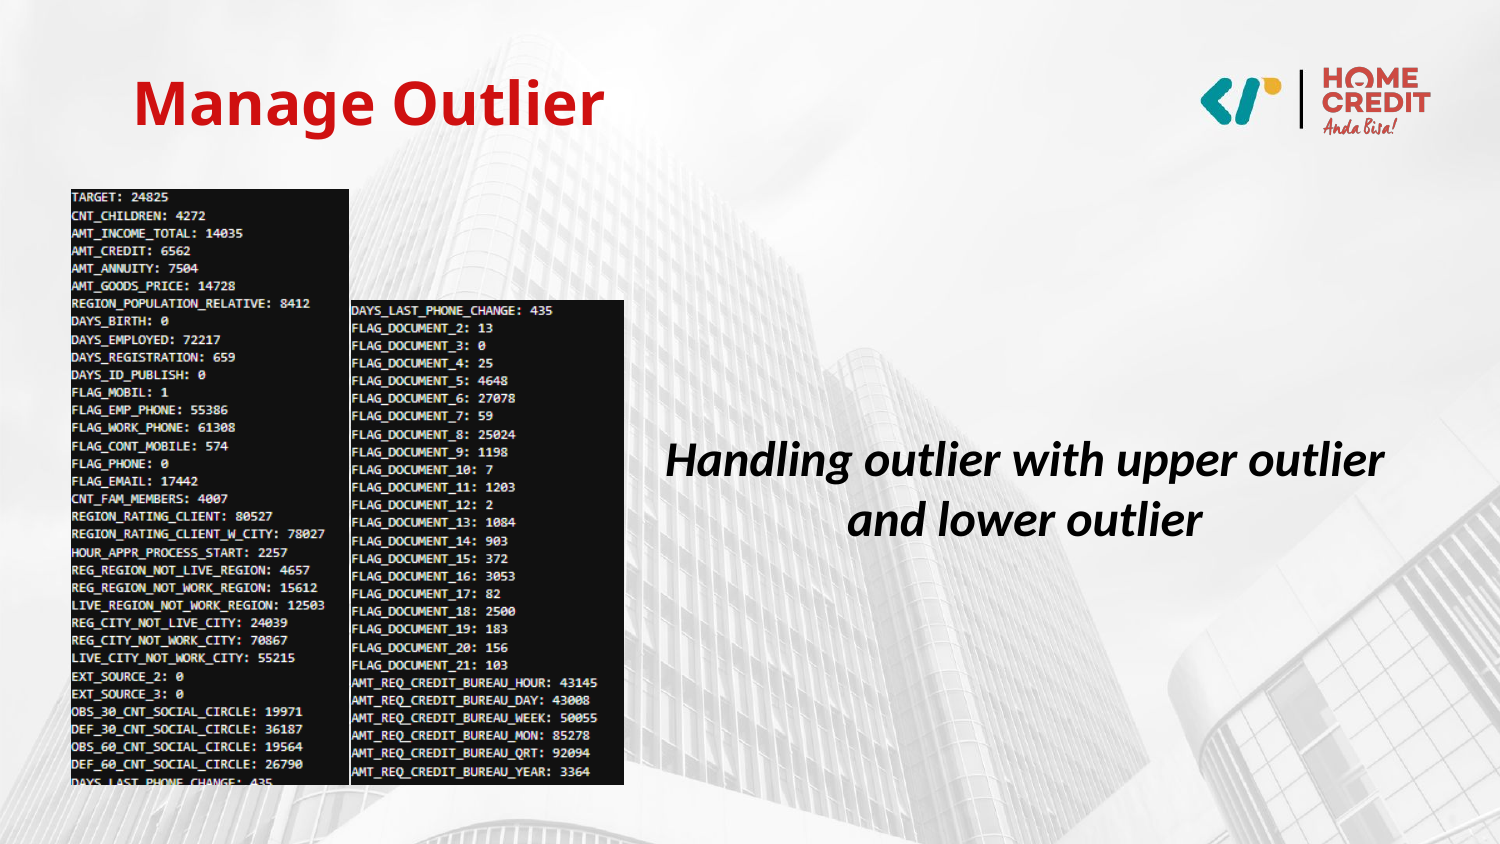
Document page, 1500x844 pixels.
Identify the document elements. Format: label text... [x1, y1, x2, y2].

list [353, 300, 624, 785]
picture [0, 0, 1500, 844]
title Manage Outlier [132, 65, 1318, 139]
text_box [1318, 57, 1435, 145]
list Handling outlier with upper outlier and lower outlier [650, 426, 1400, 548]
